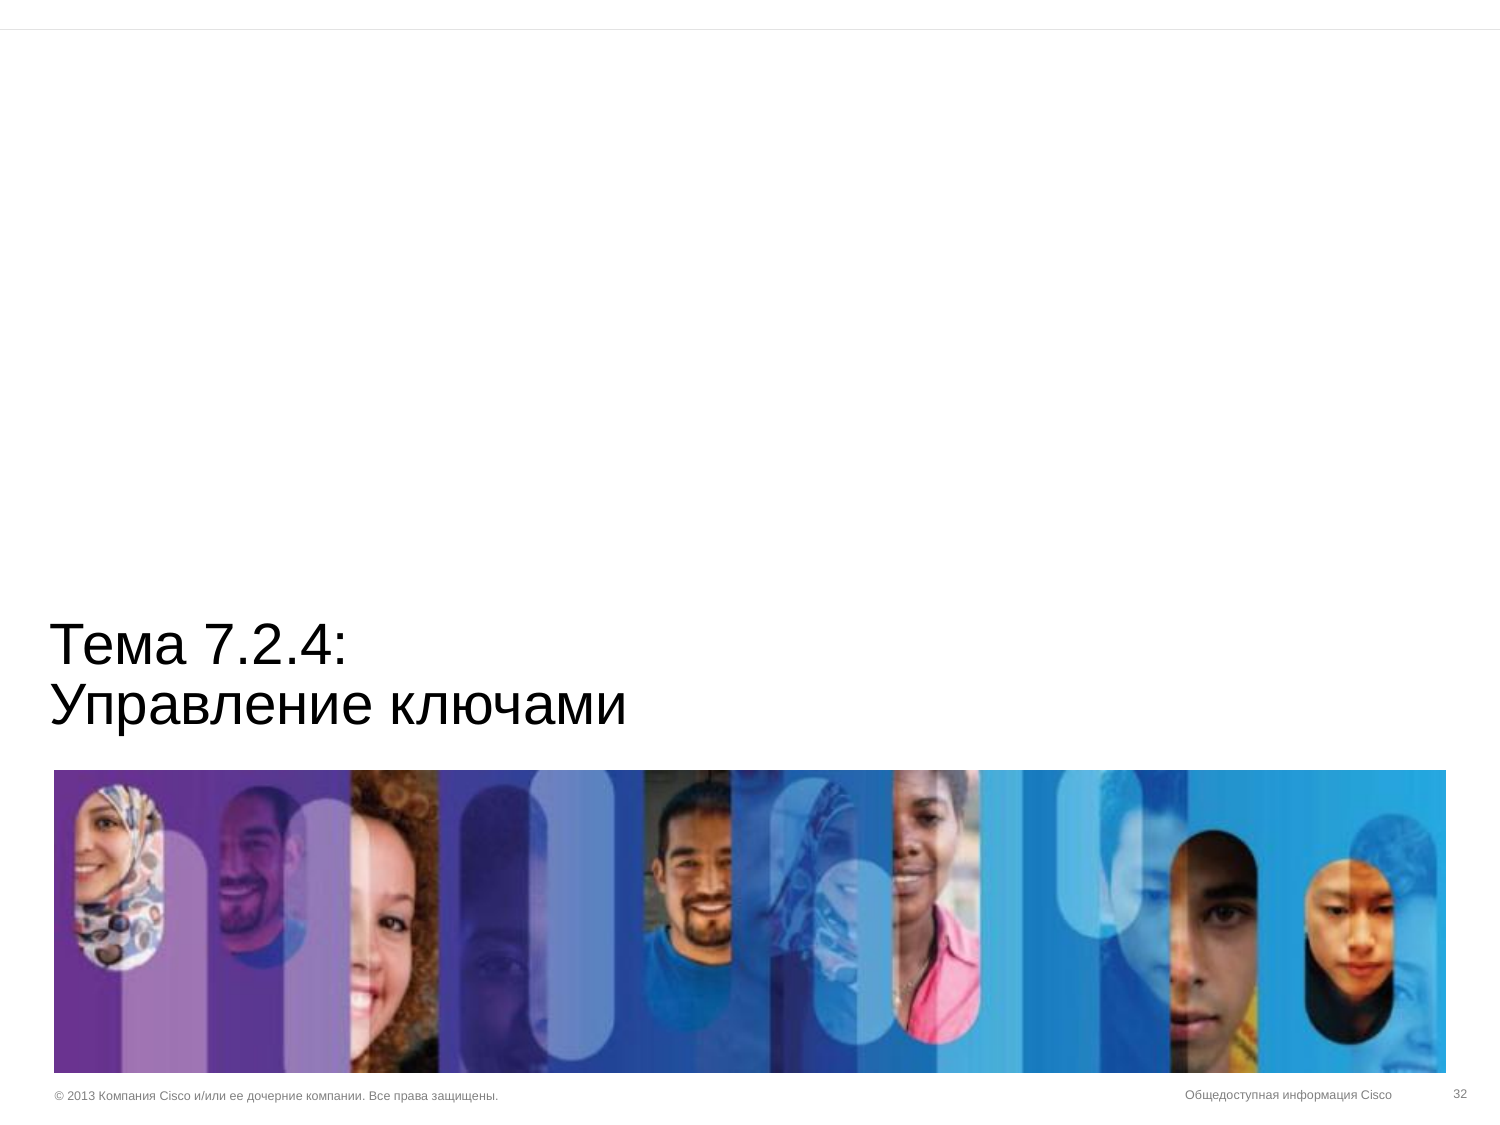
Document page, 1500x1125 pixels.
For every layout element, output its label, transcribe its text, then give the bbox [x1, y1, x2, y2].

title Тема 7.2.4: Управление ключами [36, 65, 1439, 744]
picture [54, 770, 1446, 1073]
